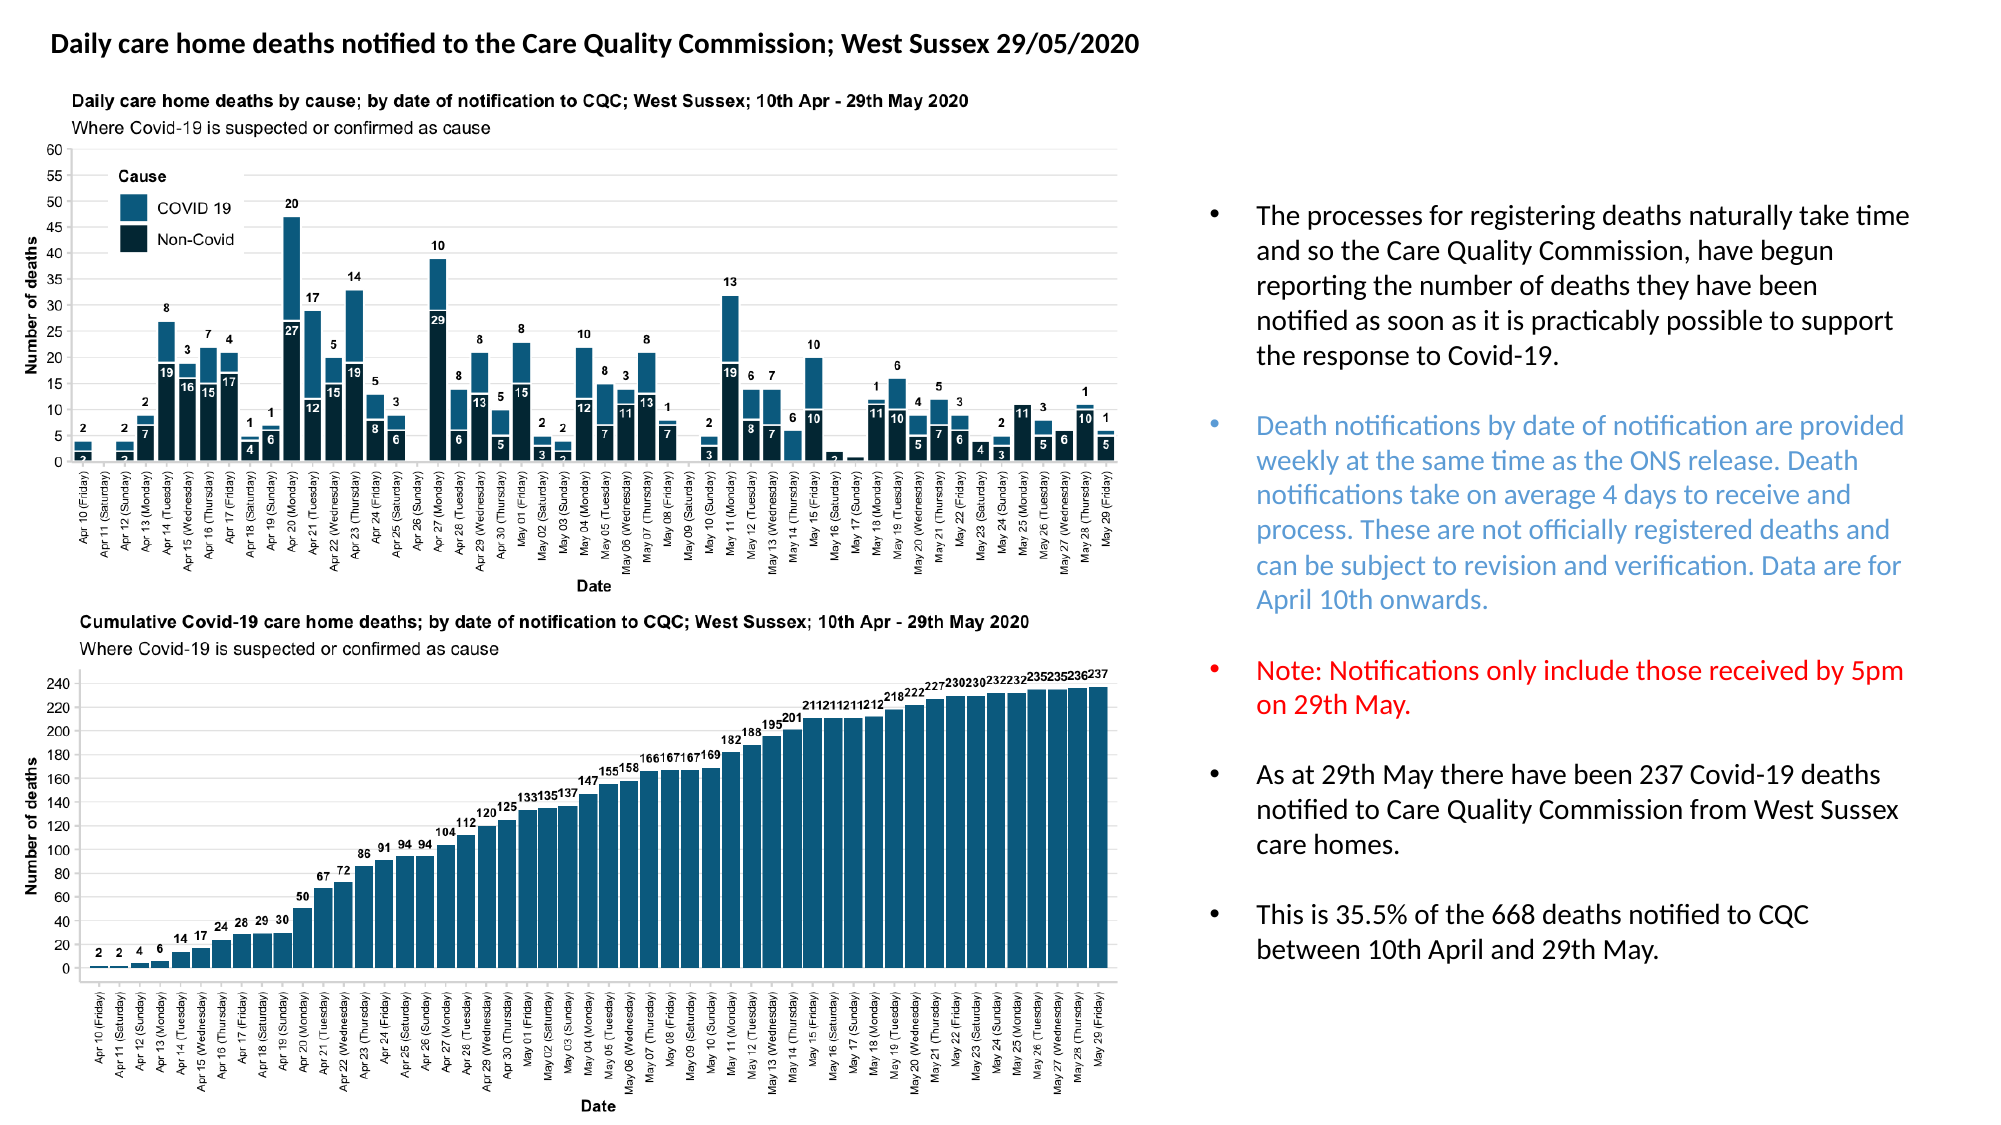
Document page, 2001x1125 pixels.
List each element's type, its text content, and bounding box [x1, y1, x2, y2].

picture [15, 83, 1127, 1125]
text_box The processes for registering deaths naturally take time and so the Care Quality Commission, have begun reporting the number of deaths they have been notified as soon as it is practicably possible to support the response to Covid-19. Death notifications by date of notification are provided weekly at the same time as the ONS release. Death notifications take on average 4 days to receive and process. These are not officially registered deaths and can be subject to revision and verification. Data are for April 10th onwards. Note: Notifications only include those received by 5pm on 29th May. As at 29th May there have been 237 Covid-19 deaths notified to Care Quality Commission from West Sussex care homes. This is 35.5% of the 668 deaths notified to CQC between 10th April and 29th May. [1194, 188, 1926, 973]
text_box Daily care home deaths notified to the Care Quality Commission; West Sussex 29/05/2020 [35, 16, 1156, 67]
